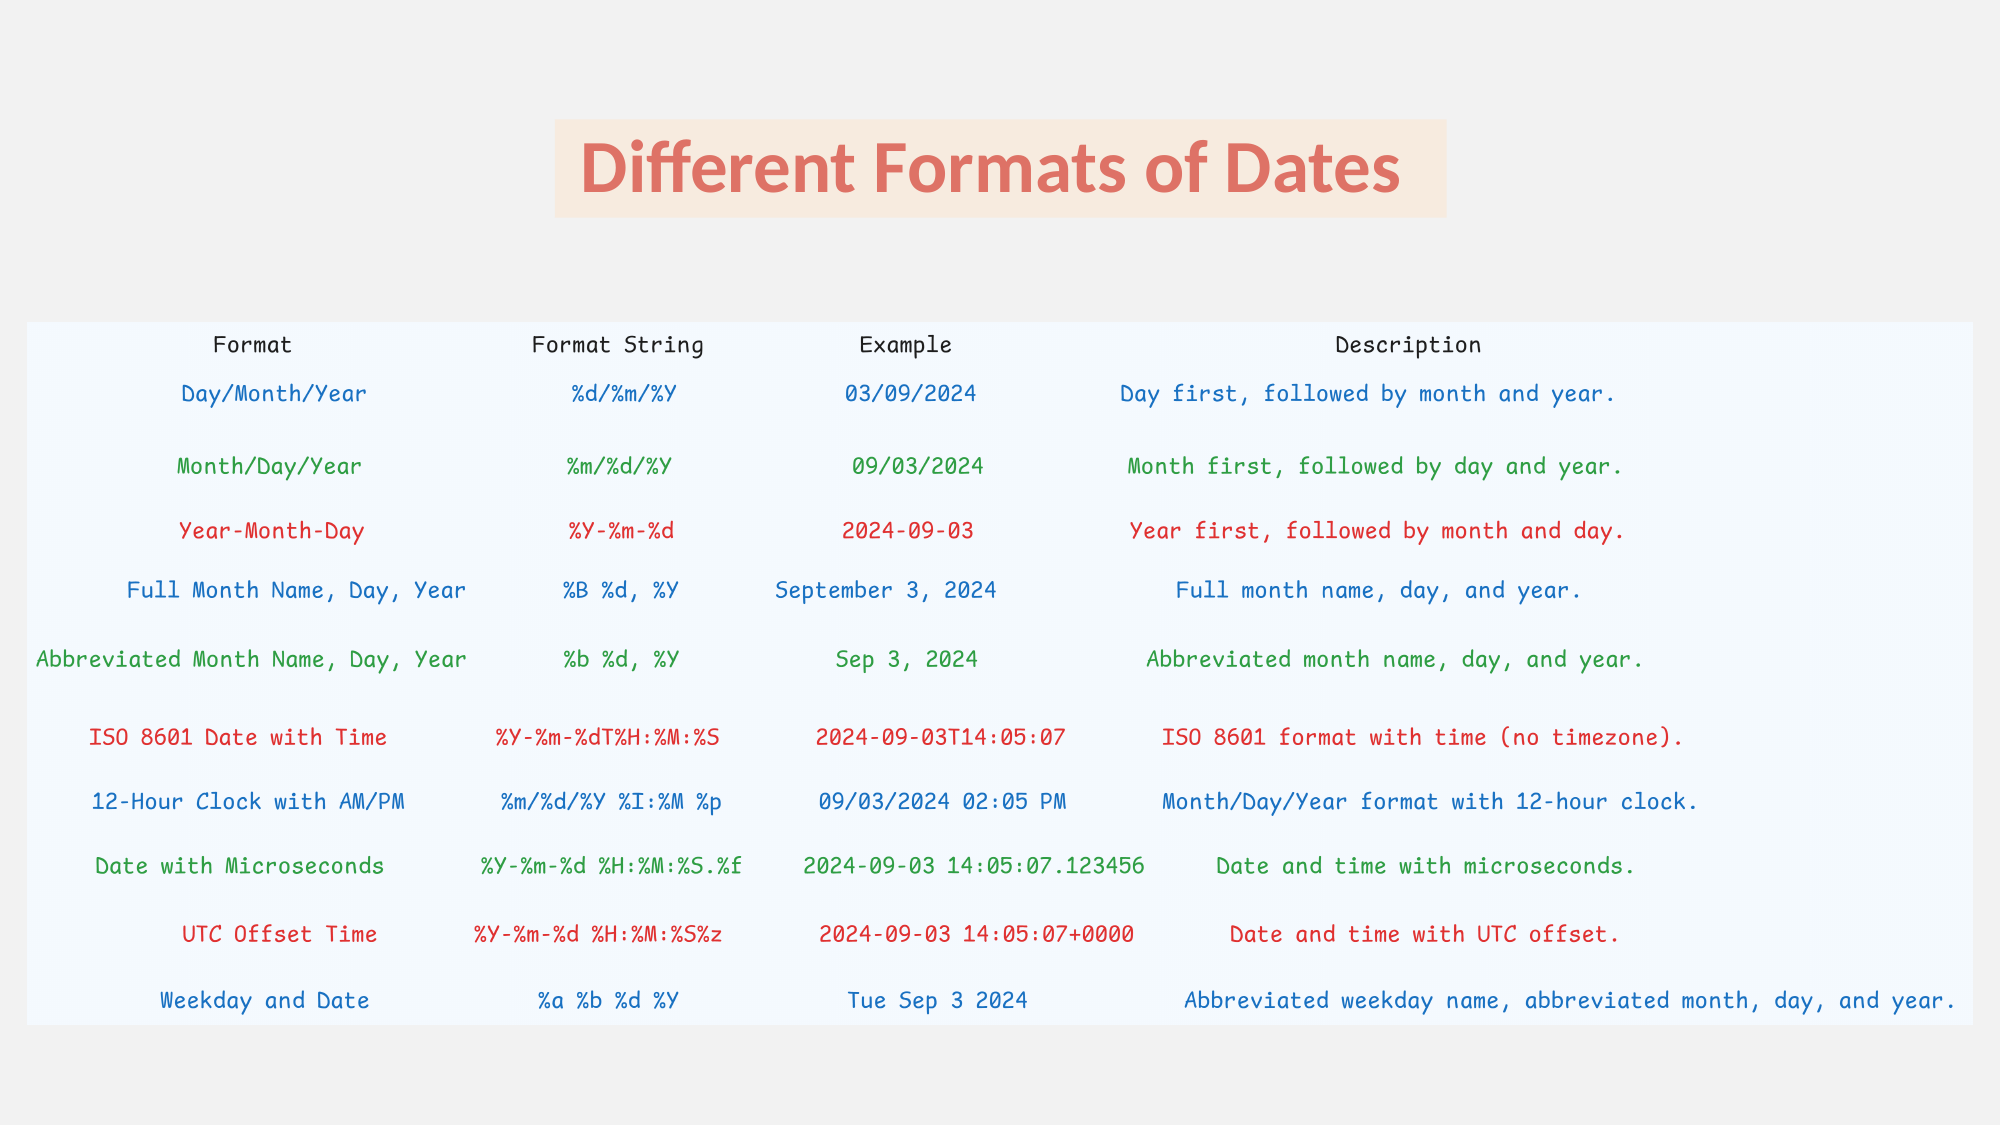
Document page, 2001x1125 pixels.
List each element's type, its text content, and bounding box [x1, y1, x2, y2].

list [27, 322, 1973, 1025]
text_box [554, 119, 1447, 218]
title Different Formats of Dates [137, 59, 1863, 278]
